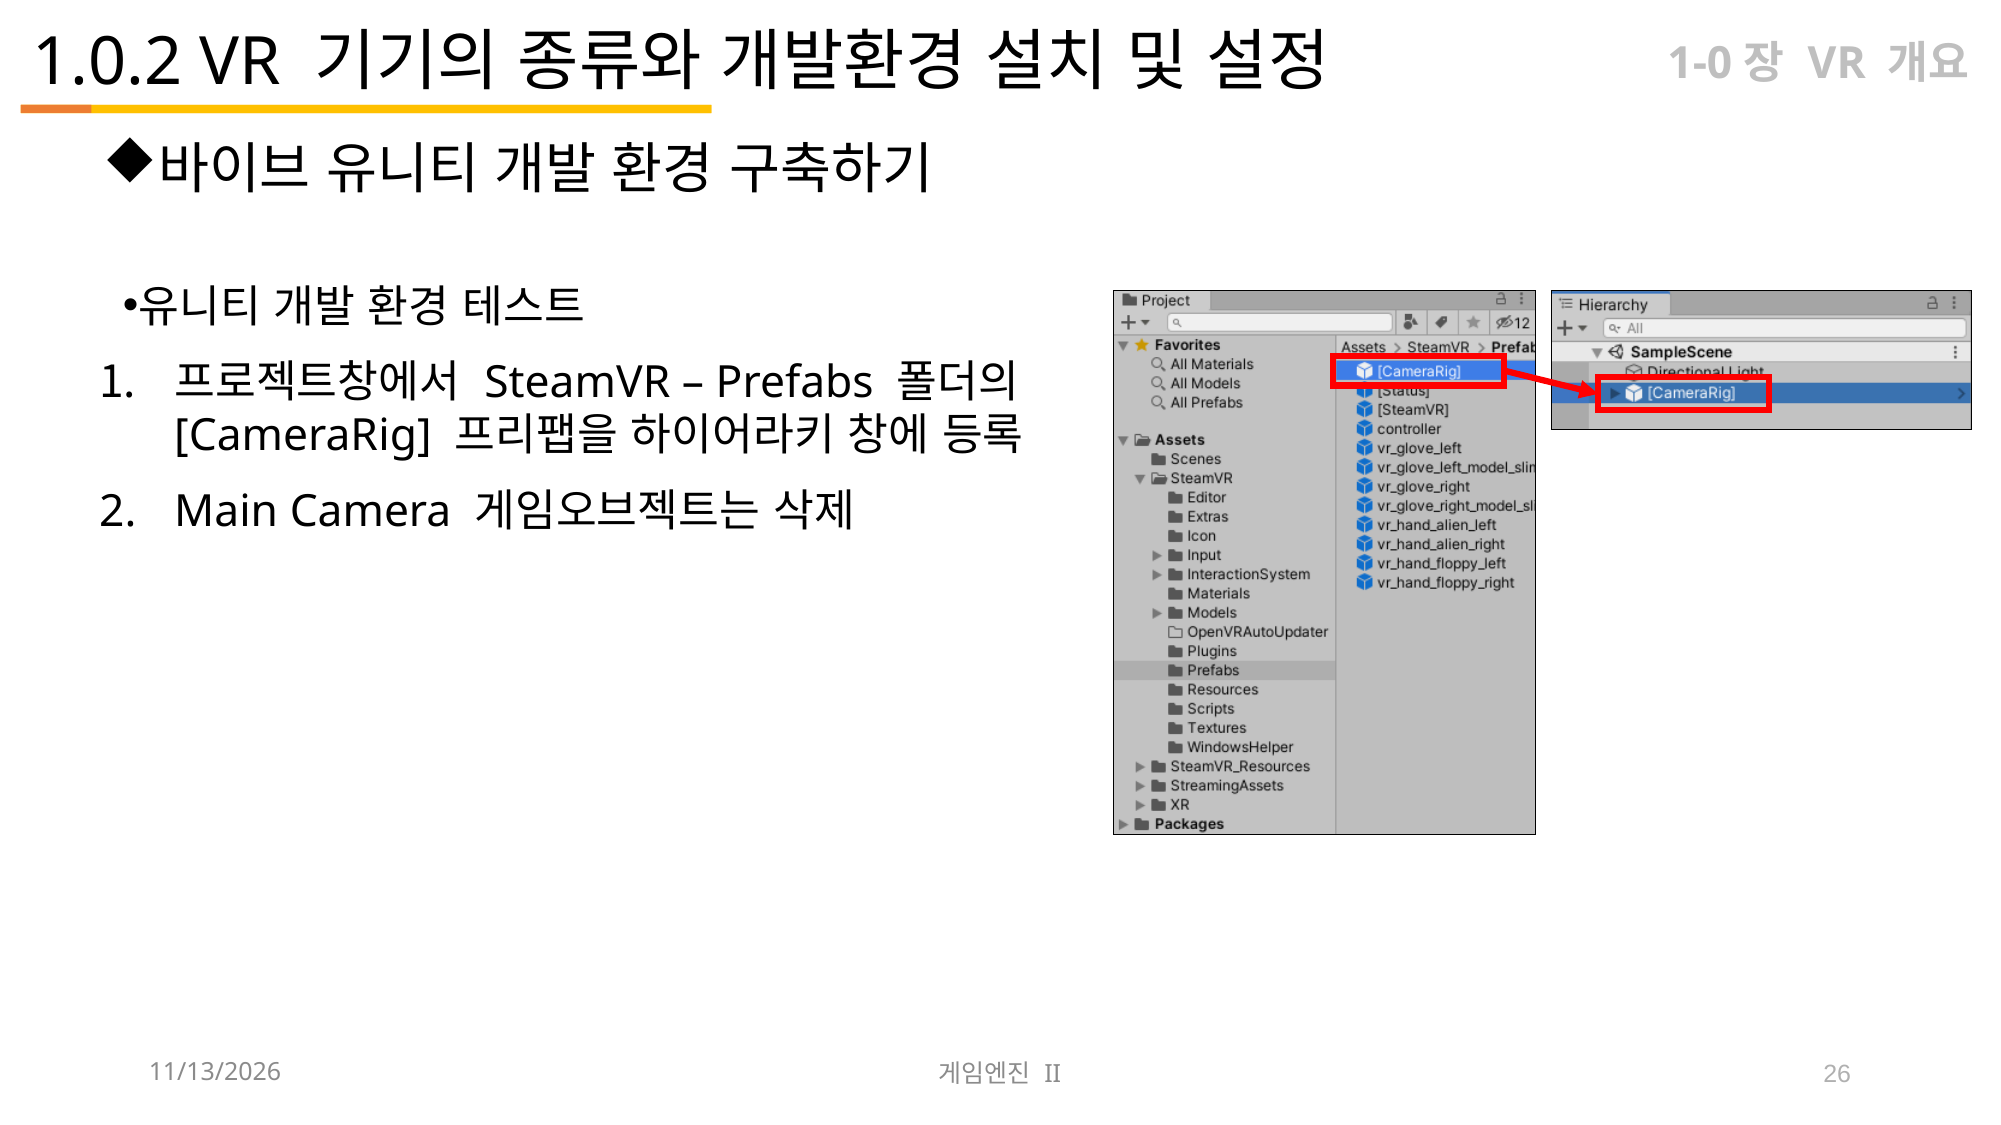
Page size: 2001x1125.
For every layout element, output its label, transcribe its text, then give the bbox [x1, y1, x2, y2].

list 유니티 개발 환경 테스트 프로젝트창에서 SteamVR – Prefabs 폴더의 [CameraRig] 프리팹을 하이어라키 창에 등록 Main Camera 게임오브젝트는 삭제 [44, 270, 1098, 962]
footer 게임엔진 II [662, 1042, 1338, 1103]
slide_number 26 [1412, 1042, 1863, 1103]
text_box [1113, 290, 1972, 835]
title 1.0.2 VR 기기의 종류와 개발환경 설치 및 설정 [20, 0, 1543, 105]
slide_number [137, 1042, 588, 1103]
list 1-0장 VR 개요 [1445, 24, 1985, 105]
list 바이브 유니티 개발 환경 구축하기 [91, 135, 1062, 249]
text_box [20, 104, 712, 114]
